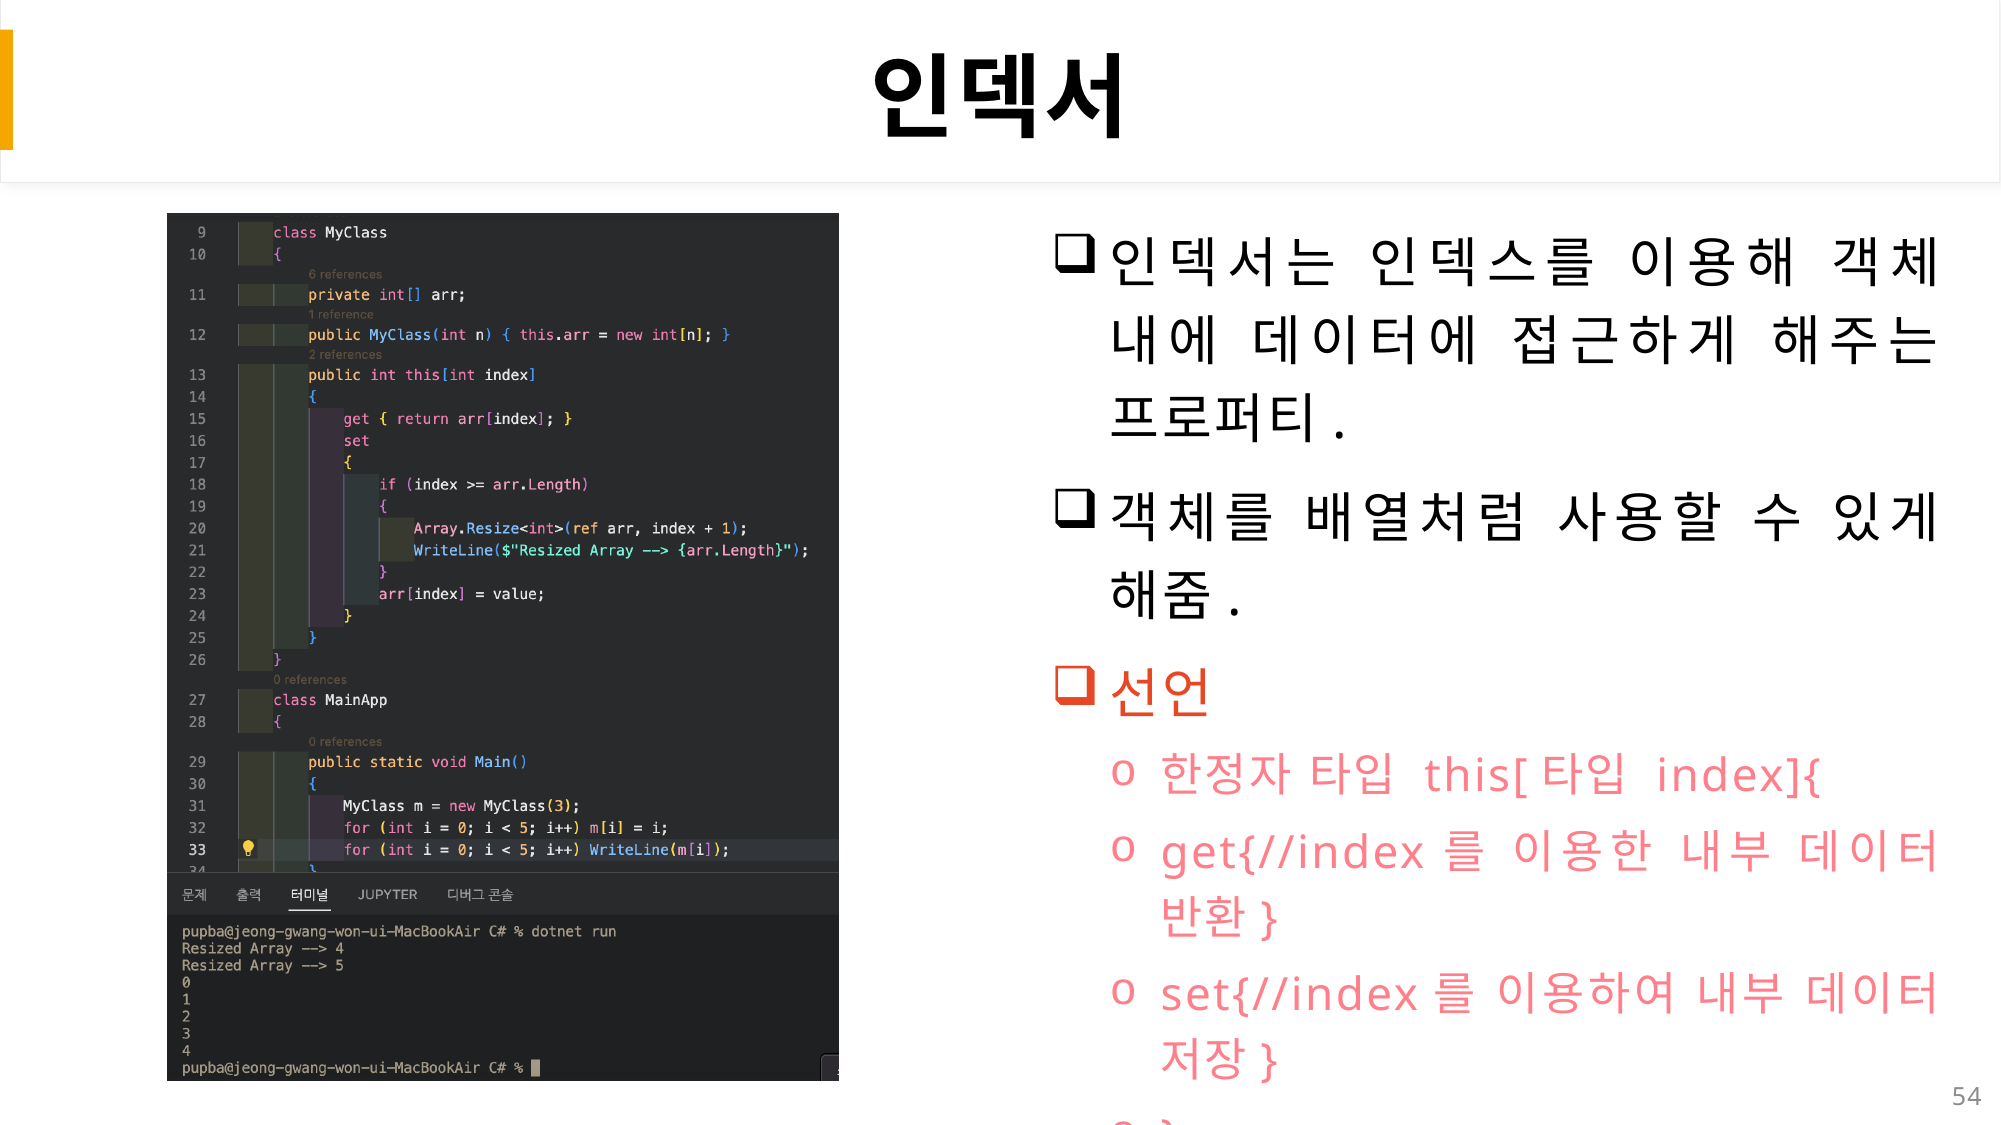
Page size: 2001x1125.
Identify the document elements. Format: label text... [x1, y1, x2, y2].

title 인덱서 [39, 29, 1961, 150]
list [167, 213, 839, 1081]
list 인덱서는 인덱스를 이용해 객체 내에 데이터에 접근하게 해주는 프로퍼티. 객체를 배열처럼 사용할 수 있게 해줌. 선언 한정자 타입 this[타입 index]{ get{//index를 이용한 내부 데이터 반환} set{//index를 이용하여 내부 데이터 저장} } 사용 set : 객체 이름[인덱스] = 값; get : 객체 이름[인덱스]; [1032, 197, 1961, 1064]
